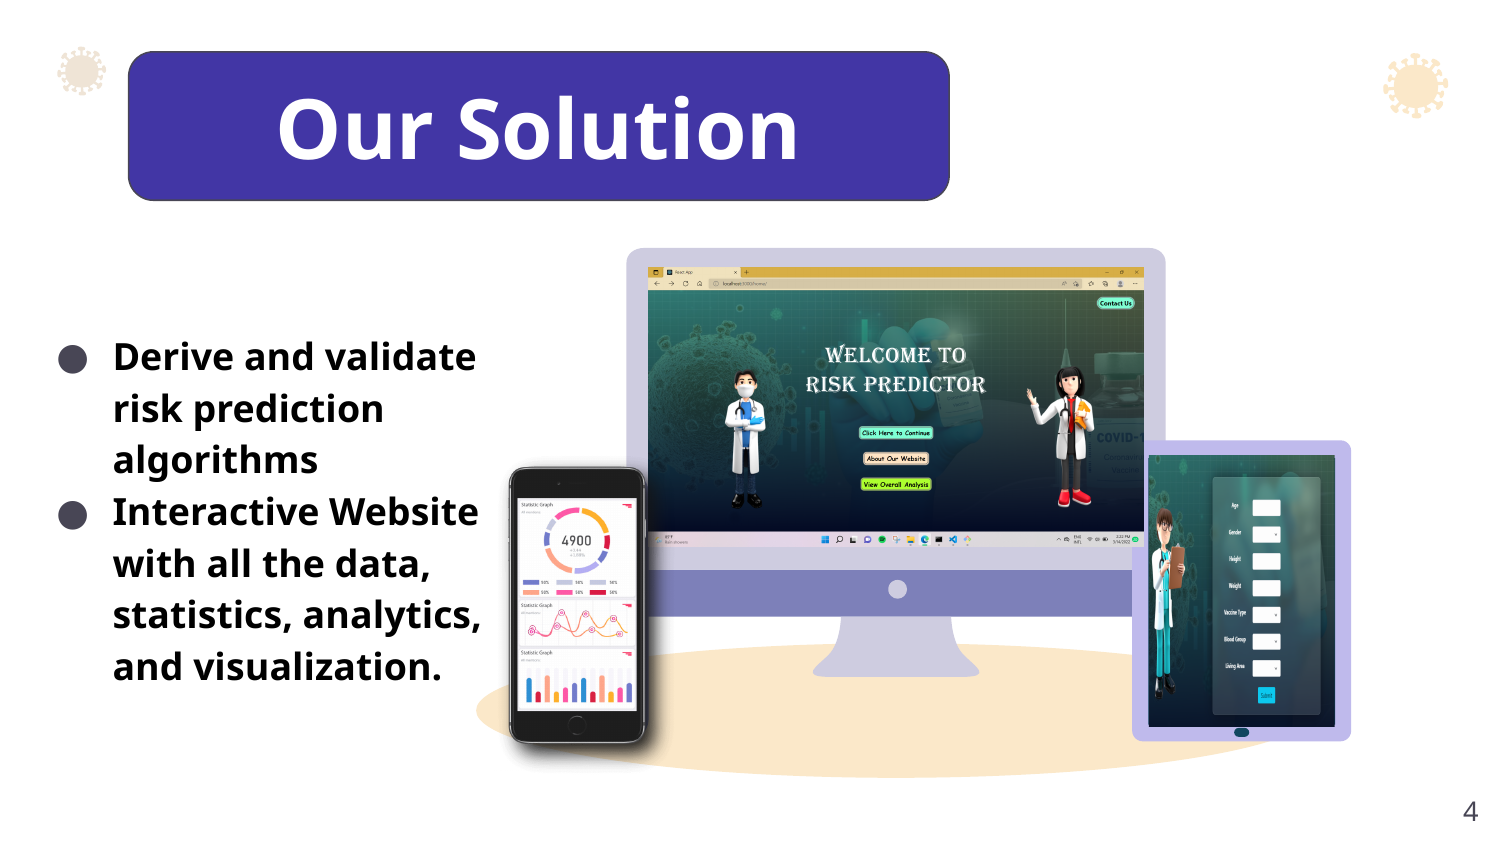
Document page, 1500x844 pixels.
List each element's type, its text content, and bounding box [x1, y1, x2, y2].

text_box [684, 685, 1237, 778]
subtitle Derive and validate risk prediction algorithms Interactive Website with all the data, statistics, analytics, and visualization. [22, 311, 531, 808]
slide_number 4 [1403, 779, 1494, 844]
text_box Our Solution [128, 51, 950, 201]
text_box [626, 247, 1166, 450]
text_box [1131, 440, 1352, 742]
picture [492, 267, 1145, 778]
picture [1148, 455, 1335, 727]
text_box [684, 555, 1126, 678]
